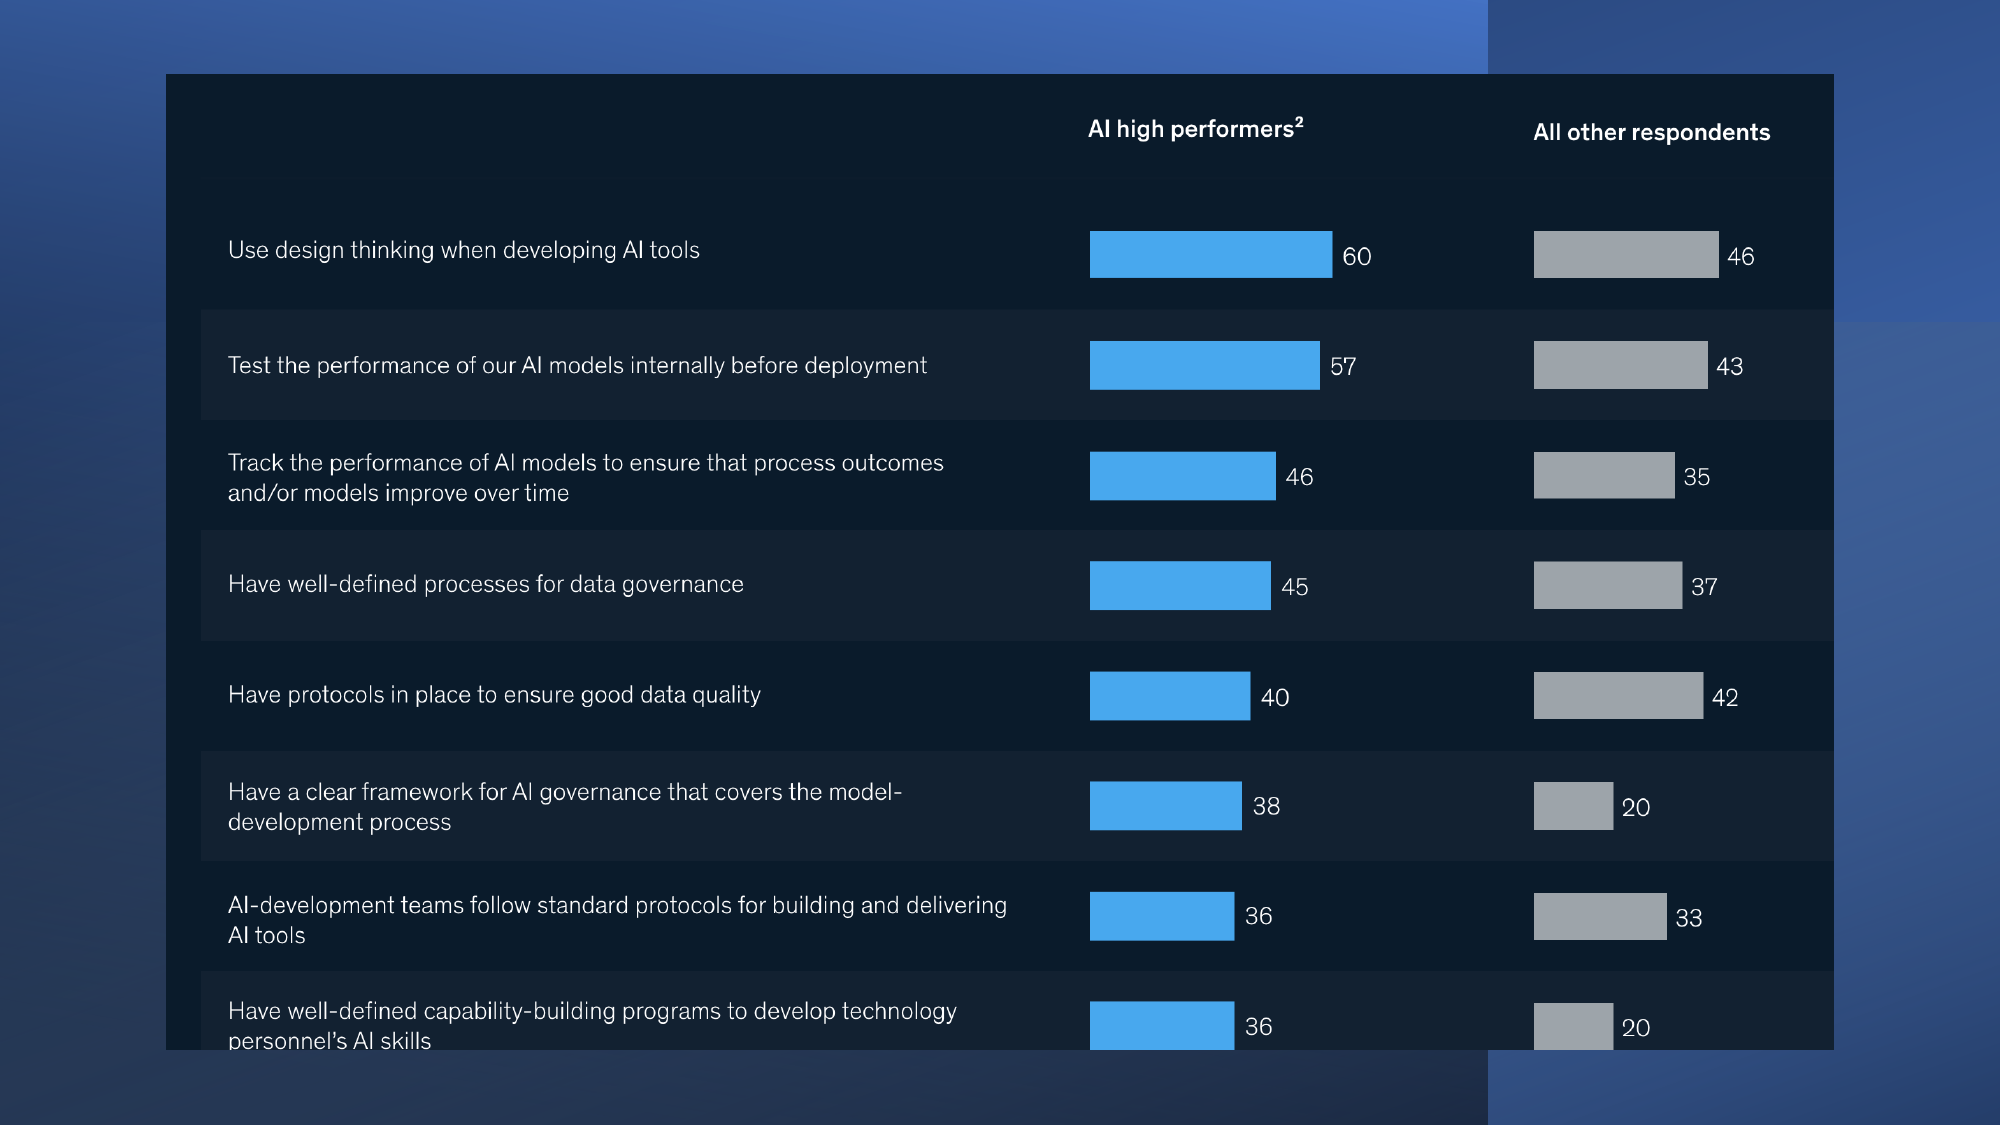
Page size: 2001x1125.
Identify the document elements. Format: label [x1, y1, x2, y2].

text_box [1489, 0, 2000, 321]
picture [166, 74, 1834, 1050]
text_box [0, 321, 2000, 1125]
text_box [0, 0, 1489, 321]
